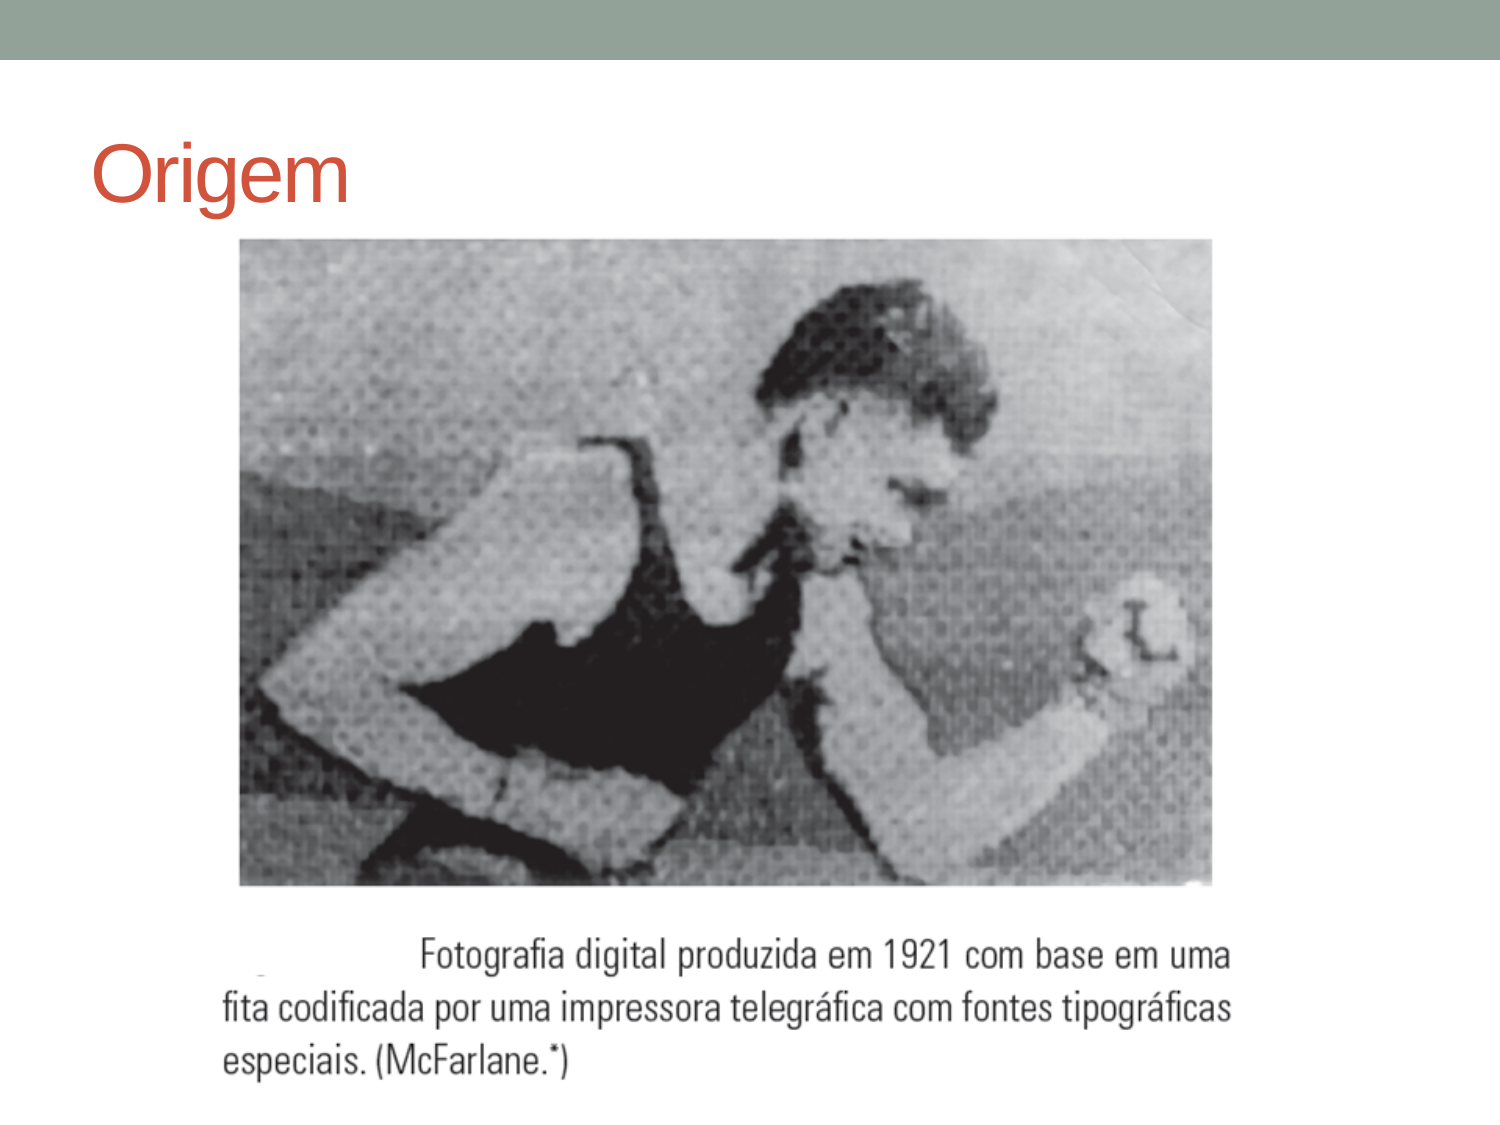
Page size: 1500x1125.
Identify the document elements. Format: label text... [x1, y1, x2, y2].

title Origem [75, 87, 1425, 250]
picture [212, 224, 1251, 1091]
